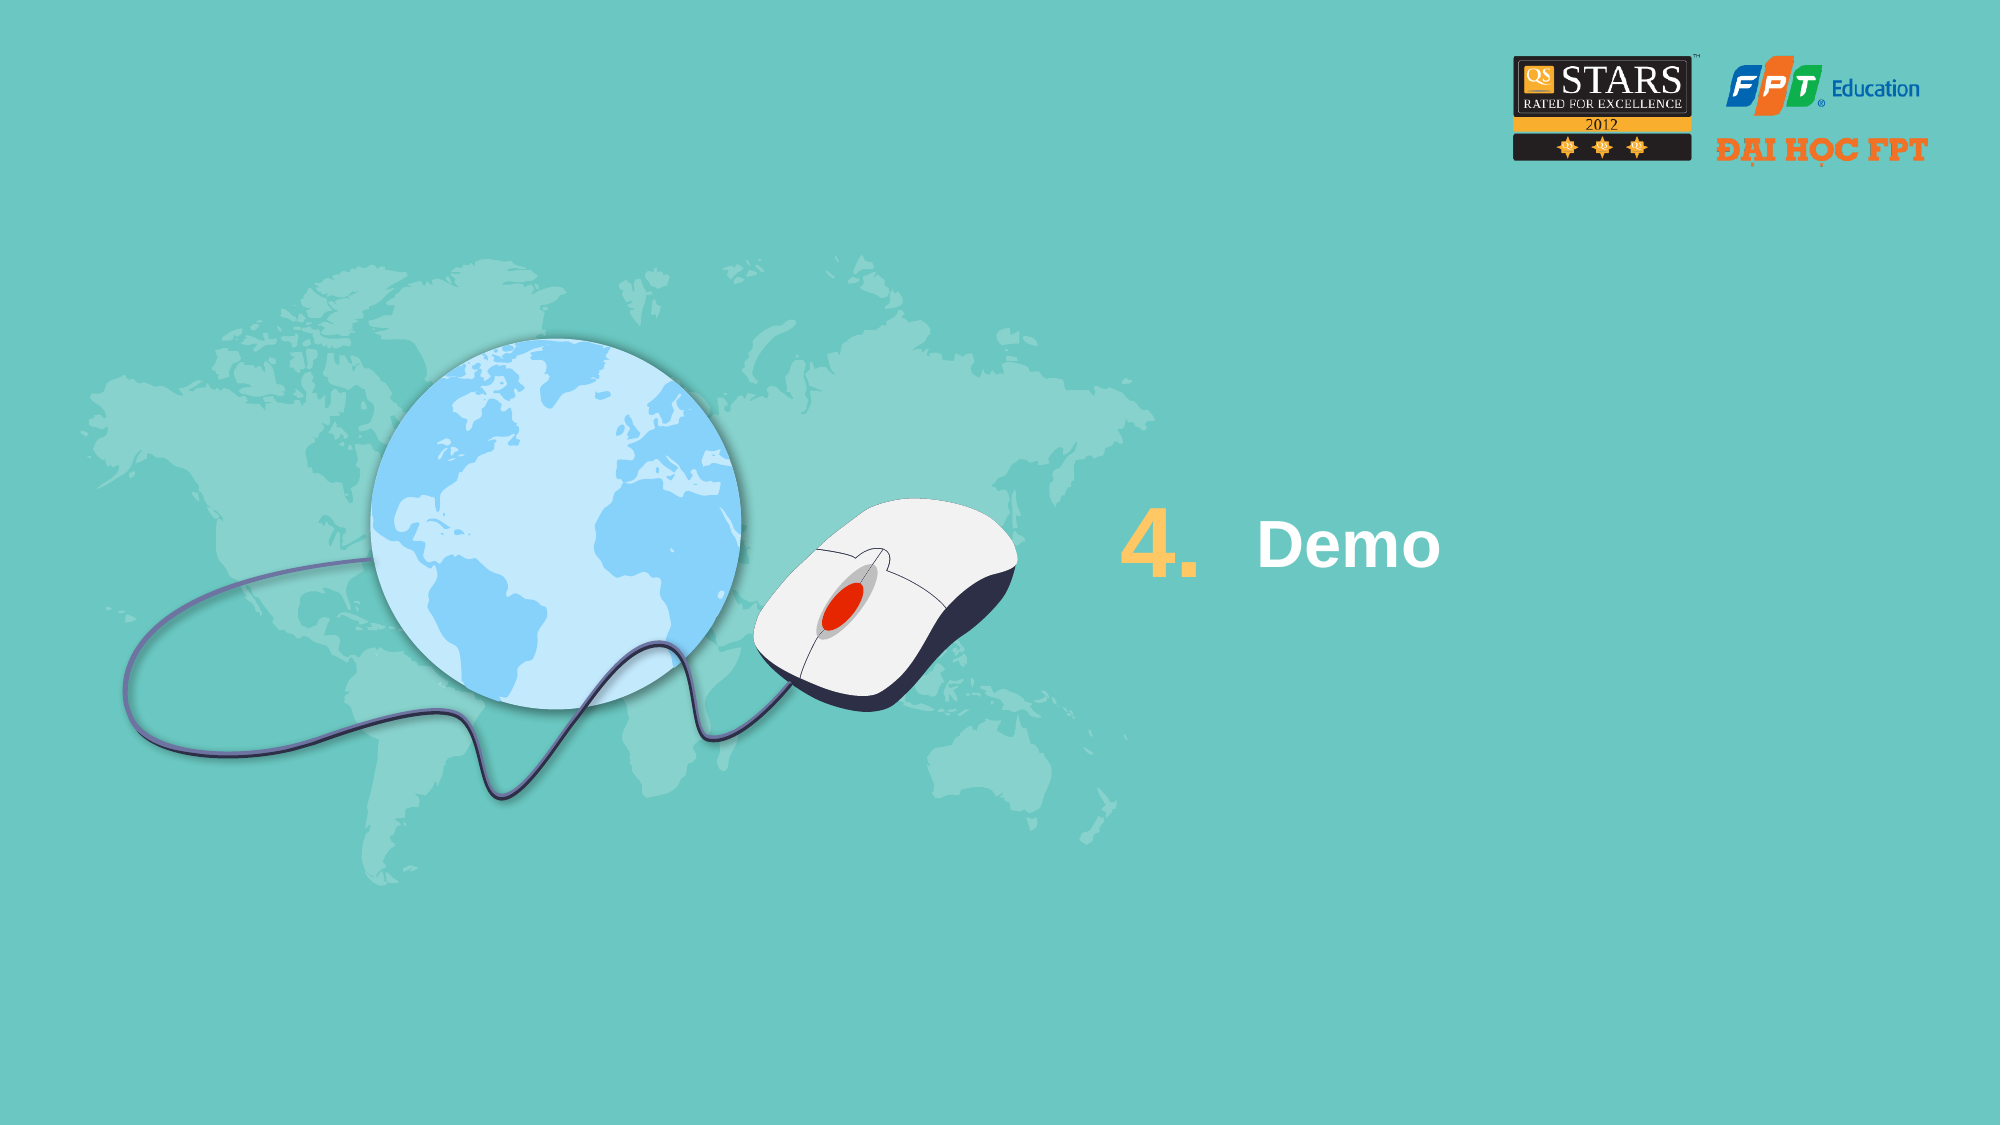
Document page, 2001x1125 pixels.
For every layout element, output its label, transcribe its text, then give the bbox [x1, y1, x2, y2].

text_box 4. [1155, 469, 1847, 605]
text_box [122, 557, 793, 801]
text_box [369, 337, 742, 557]
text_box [80, 254, 1155, 886]
text_box Demo [1241, 493, 1984, 589]
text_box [753, 498, 1018, 712]
picture [1501, 33, 1940, 181]
